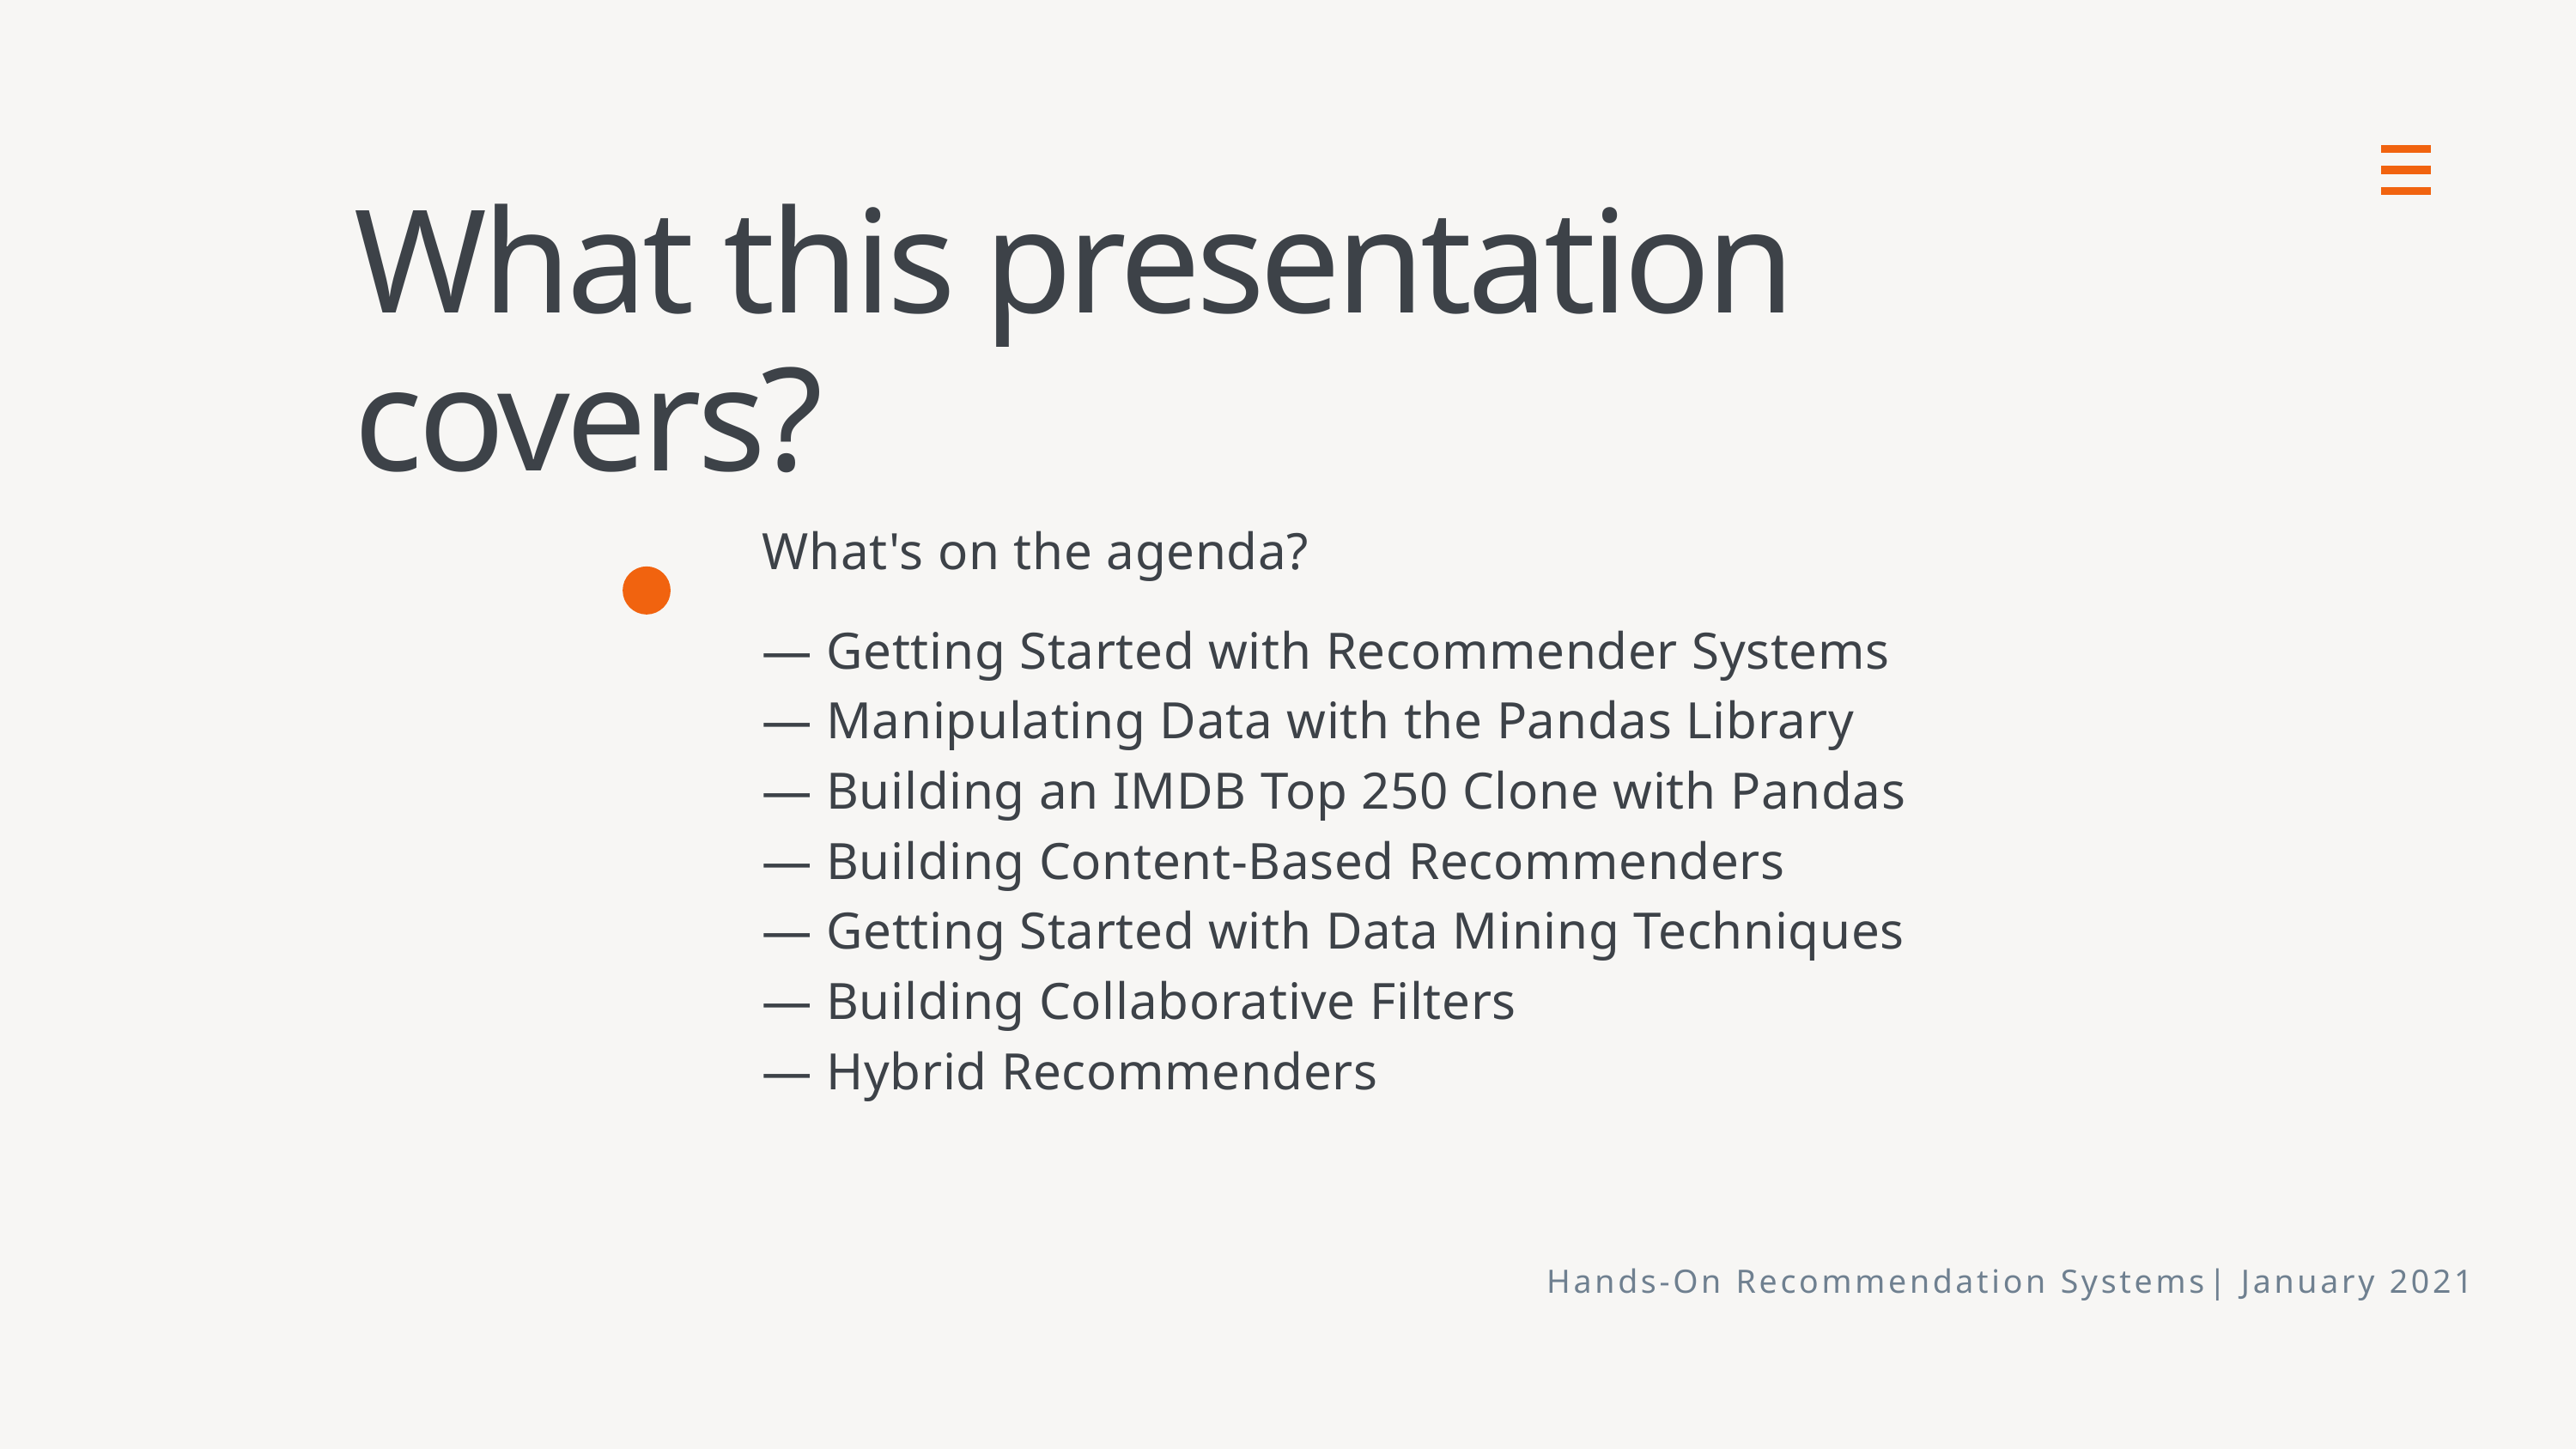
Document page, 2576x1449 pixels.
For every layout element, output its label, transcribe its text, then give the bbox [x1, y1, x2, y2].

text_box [2380, 144, 2432, 196]
text_box What this presentation covers? [354, 184, 2222, 500]
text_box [622, 566, 671, 615]
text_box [762, 509, 2002, 1097]
text_box Hands-On Recommendation Systems| January 2021 [1481, 1254, 2474, 1300]
